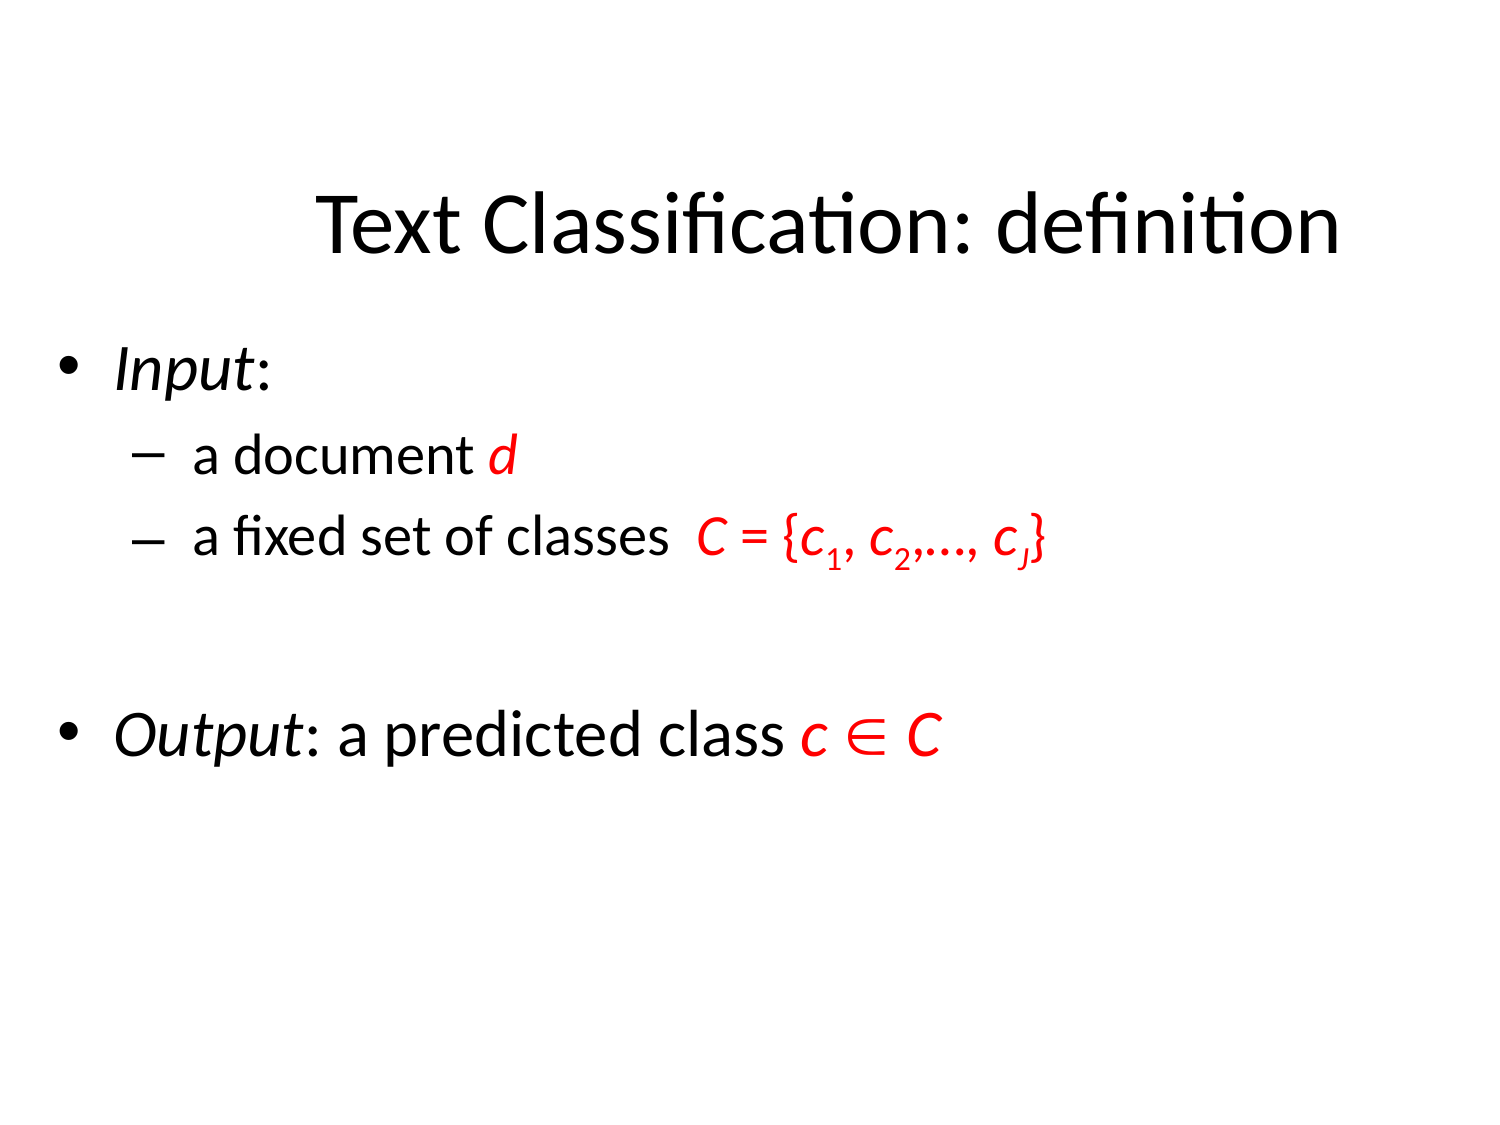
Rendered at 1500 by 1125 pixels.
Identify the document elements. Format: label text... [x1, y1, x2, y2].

list Input: a document d a fixed set of classes C = {c1, c2,…, cJ} Output: a predicted class c  C [42, 316, 1443, 864]
title Text Classification: definition [217, 157, 1443, 280]
